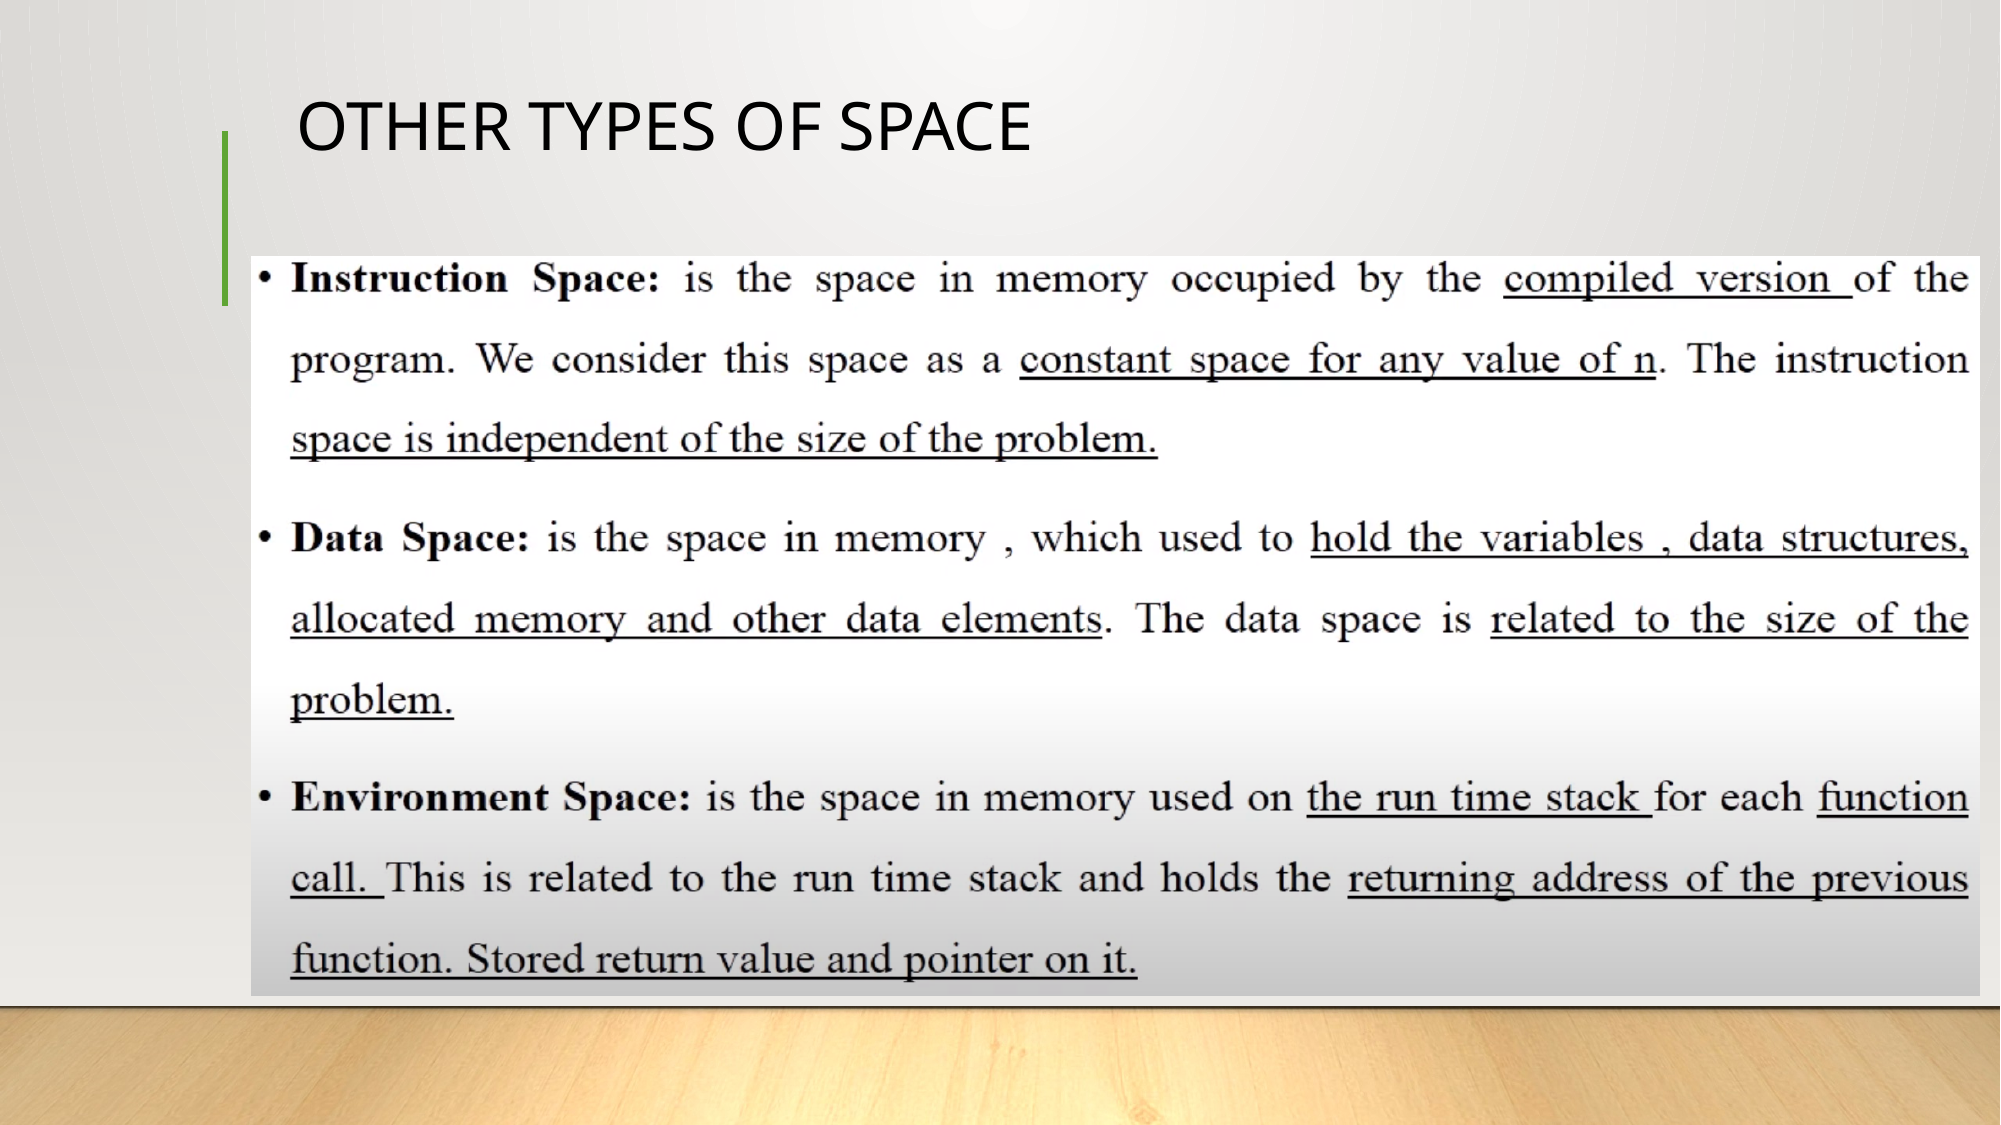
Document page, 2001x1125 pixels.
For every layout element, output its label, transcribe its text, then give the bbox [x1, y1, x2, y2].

picture [0, 1006, 2000, 1125]
title OTHER TYPES OF SPACE [281, 0, 1843, 173]
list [251, 256, 1980, 997]
